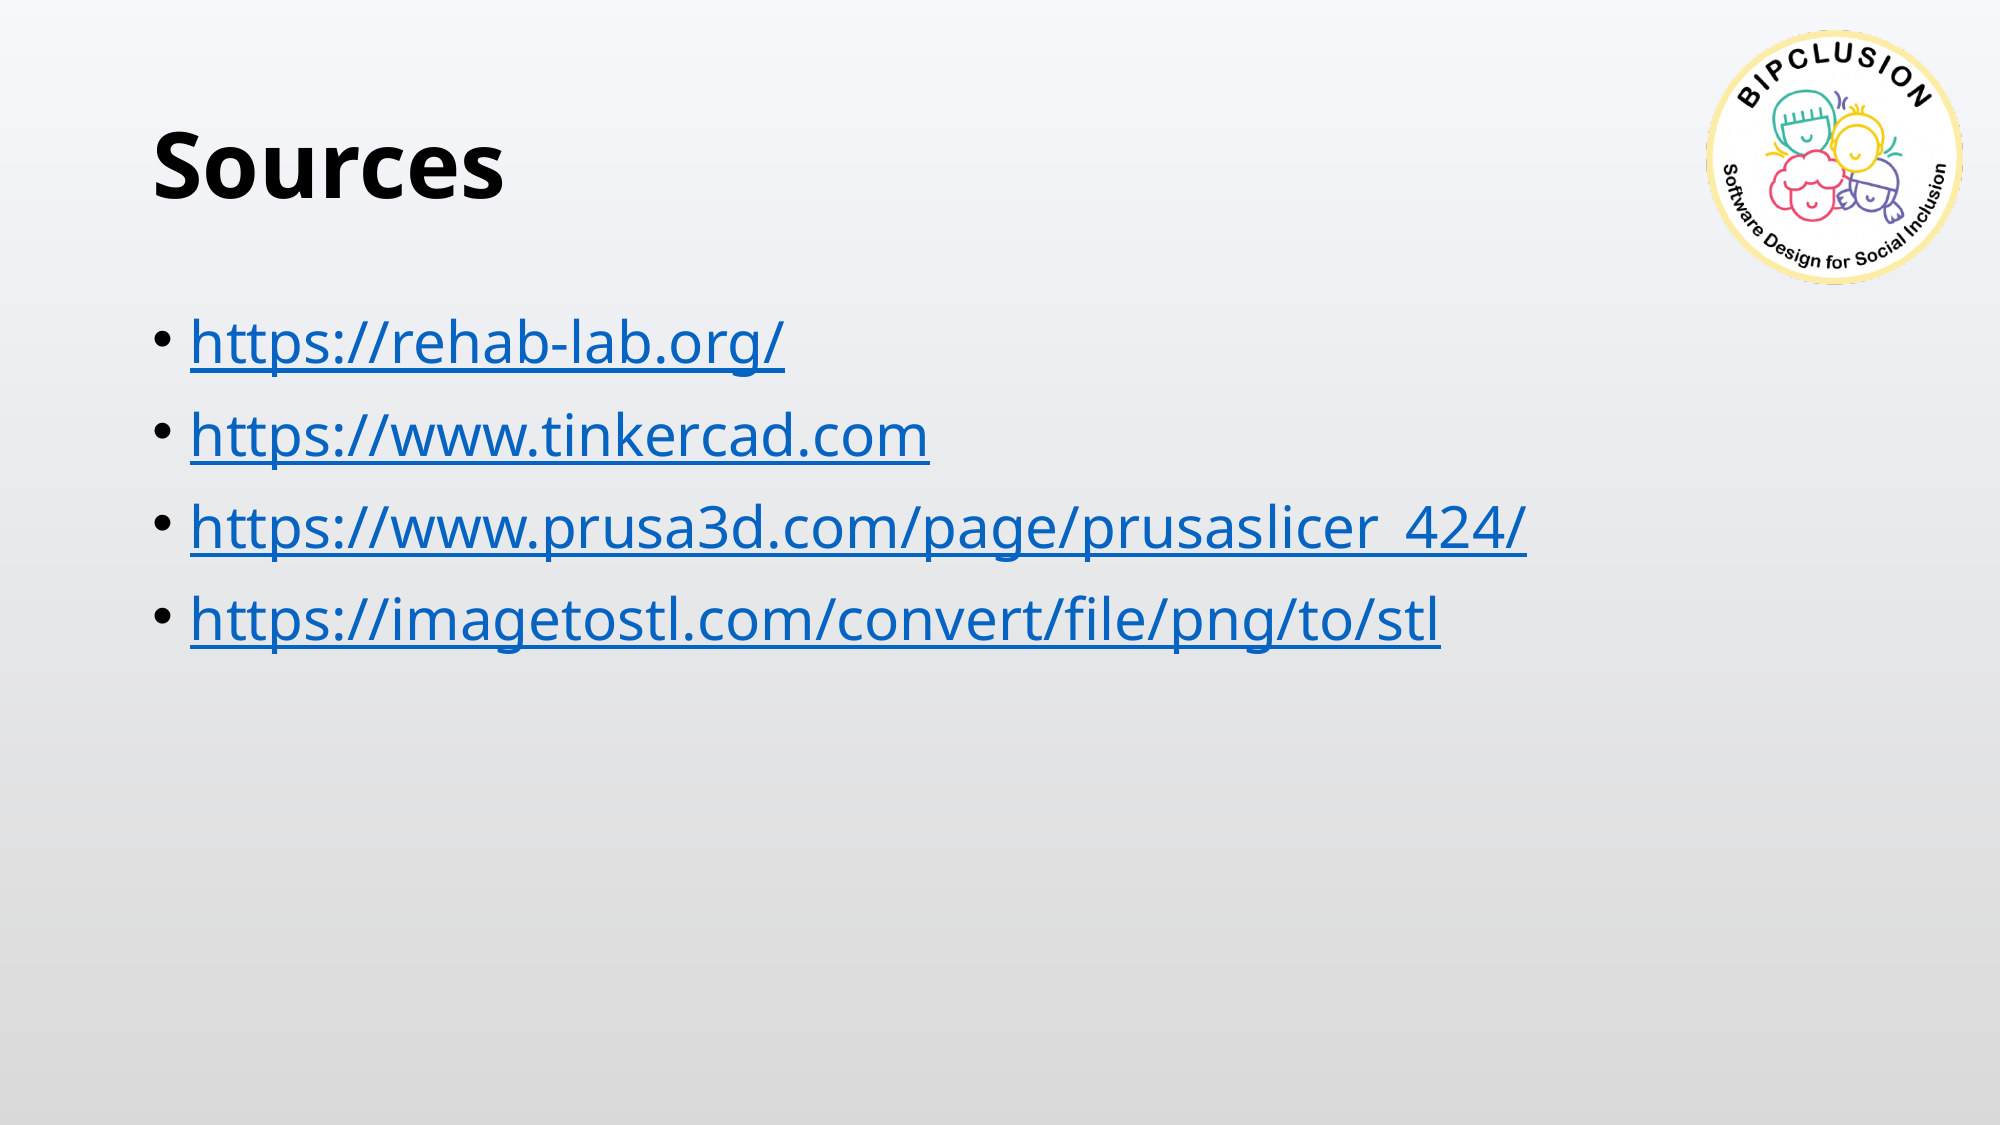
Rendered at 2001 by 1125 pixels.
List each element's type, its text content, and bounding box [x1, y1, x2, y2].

list https://rehab-lab.org/ https://www.tinkercad.com https://www.prusa3d.com/page/prusaslicer_424/ https://imagetostl.com/convert/file/png/to/stl [137, 299, 1863, 1014]
title Sources [137, 59, 1863, 278]
picture [1705, 29, 1963, 285]
